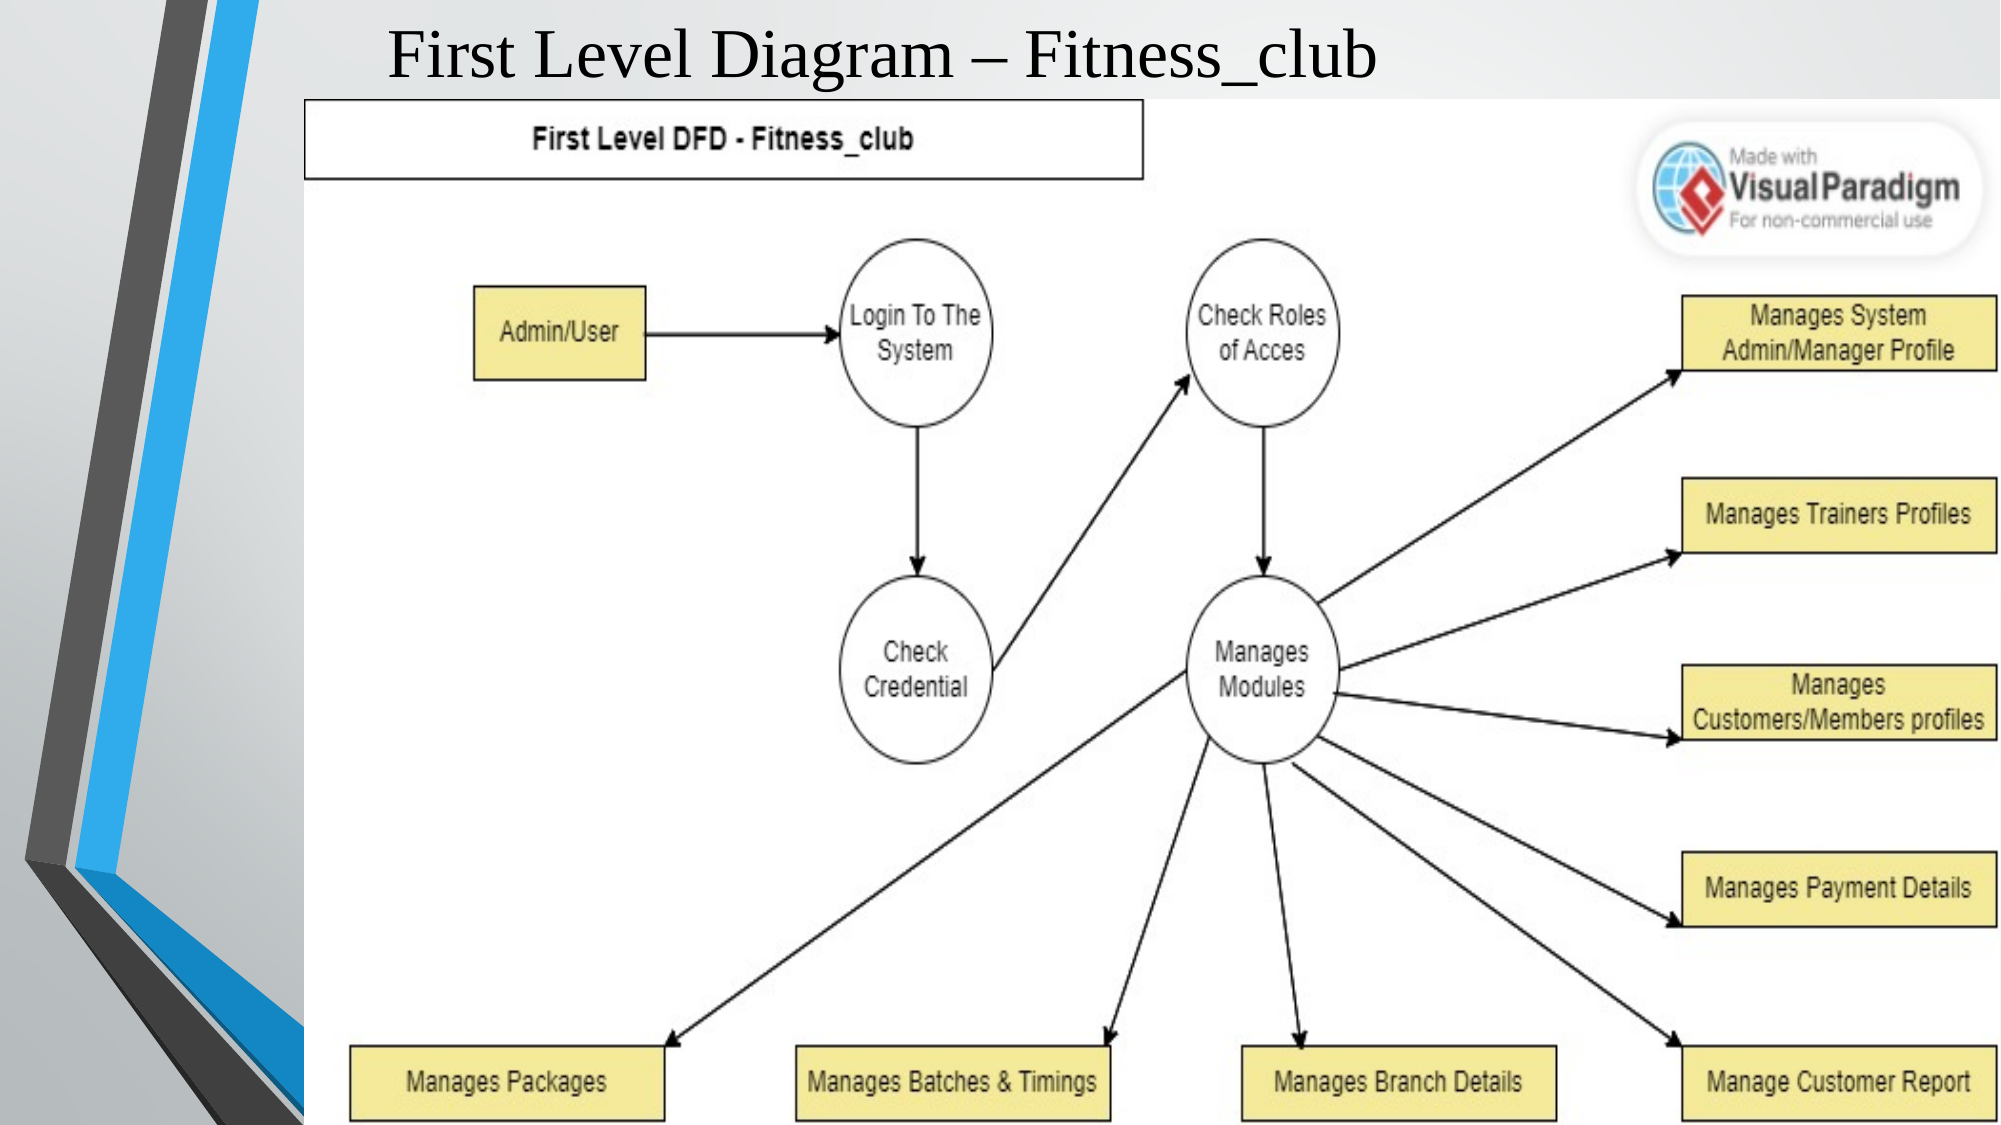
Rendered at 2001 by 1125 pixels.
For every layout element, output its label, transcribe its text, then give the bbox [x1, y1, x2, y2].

picture [304, 99, 2000, 1125]
title First Level Diagram – Fitness_club [258, 0, 1509, 100]
